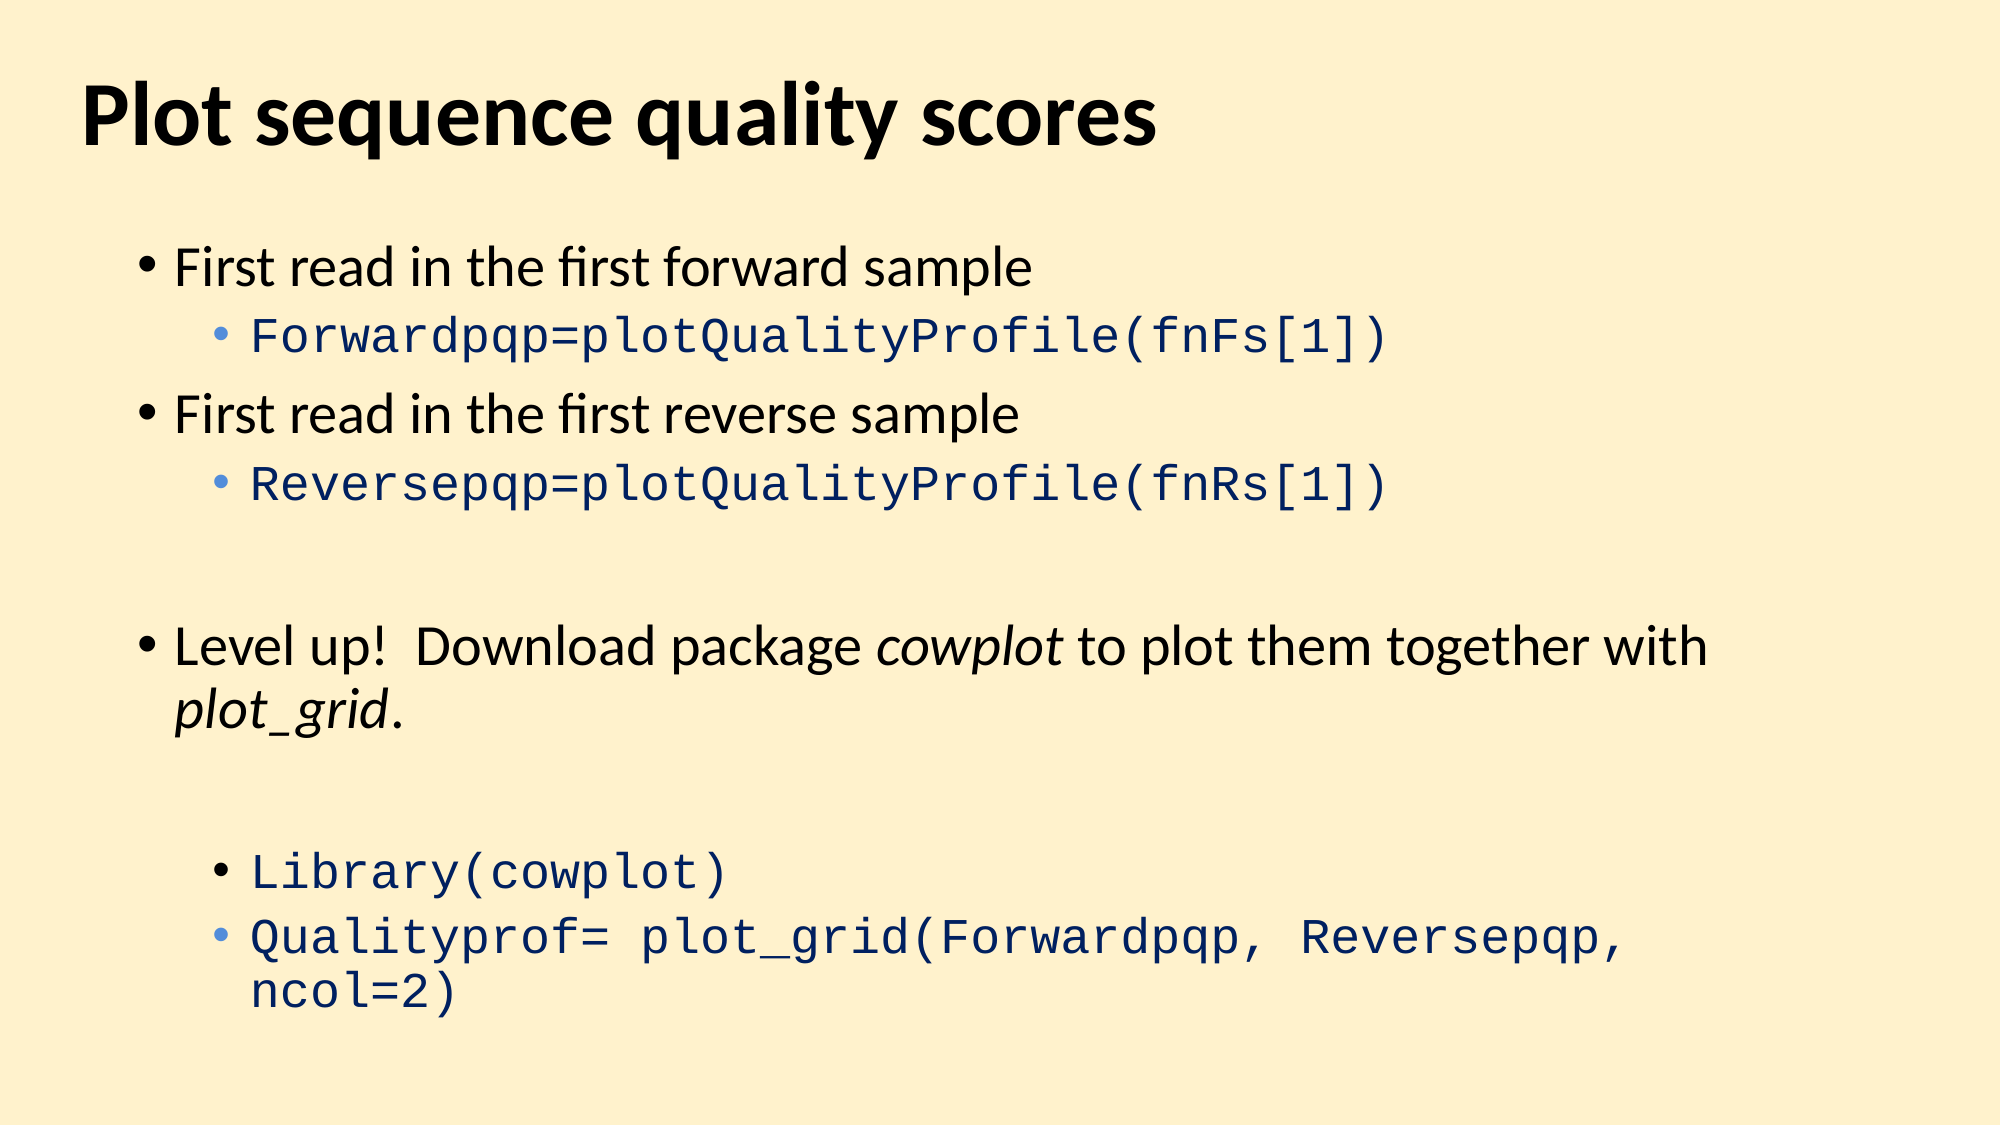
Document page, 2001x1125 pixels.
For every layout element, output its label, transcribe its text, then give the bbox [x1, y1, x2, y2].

title Plot sequence quality scores [66, 31, 1792, 201]
list First read in the first forward sample Forwardpqp=plotQualityProfile(fnFs[1]) First read in the first reverse sample Reversepqp=plotQualityProfile(fnRs[1]) Level up! Download package cowplot to plot them together with plot_grid. Library(cowplot) Qualityprof= plot_grid(Forwardpqp, Reversepqp, ncol=2) [122, 228, 1848, 1039]
